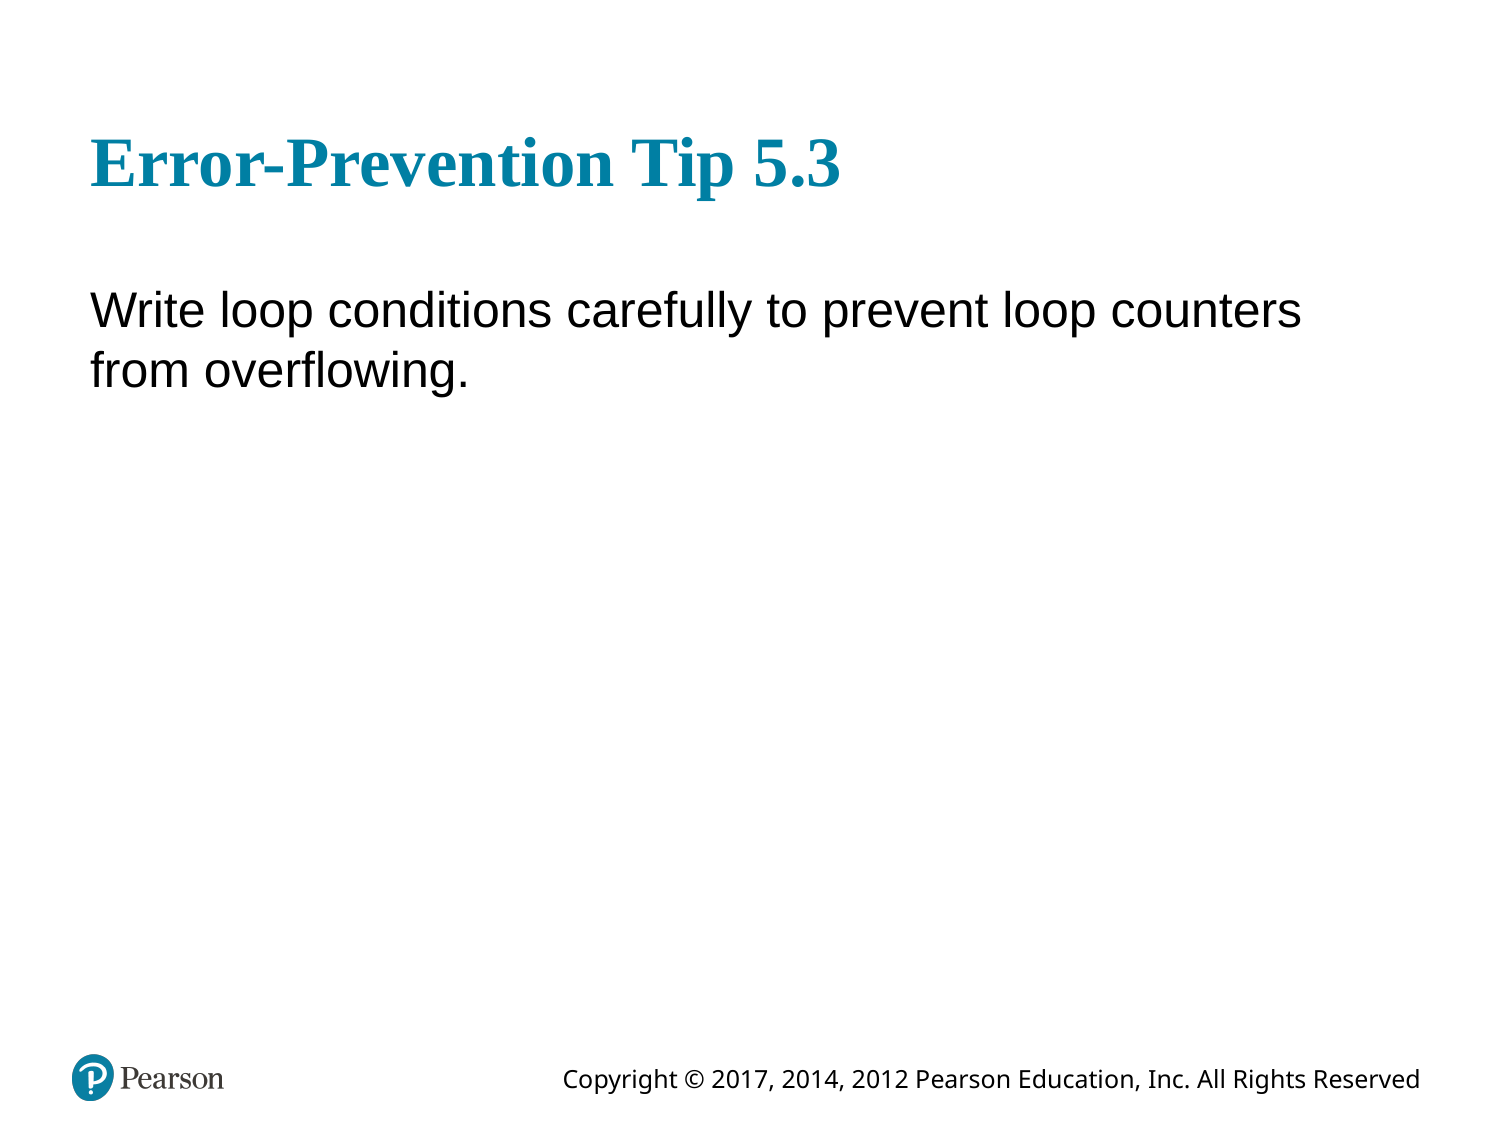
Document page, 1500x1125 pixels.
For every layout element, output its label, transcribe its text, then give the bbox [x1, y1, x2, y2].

picture [72, 1054, 88, 1070]
title Error-Prevention Tip 5.3 [75, 35, 1425, 216]
list Write loop conditions carefully to prevent loop counters from overflowing. [75, 262, 1425, 1005]
picture [72, 1087, 83, 1101]
picture [80, 1063, 106, 1088]
picture [98, 1054, 224, 1101]
